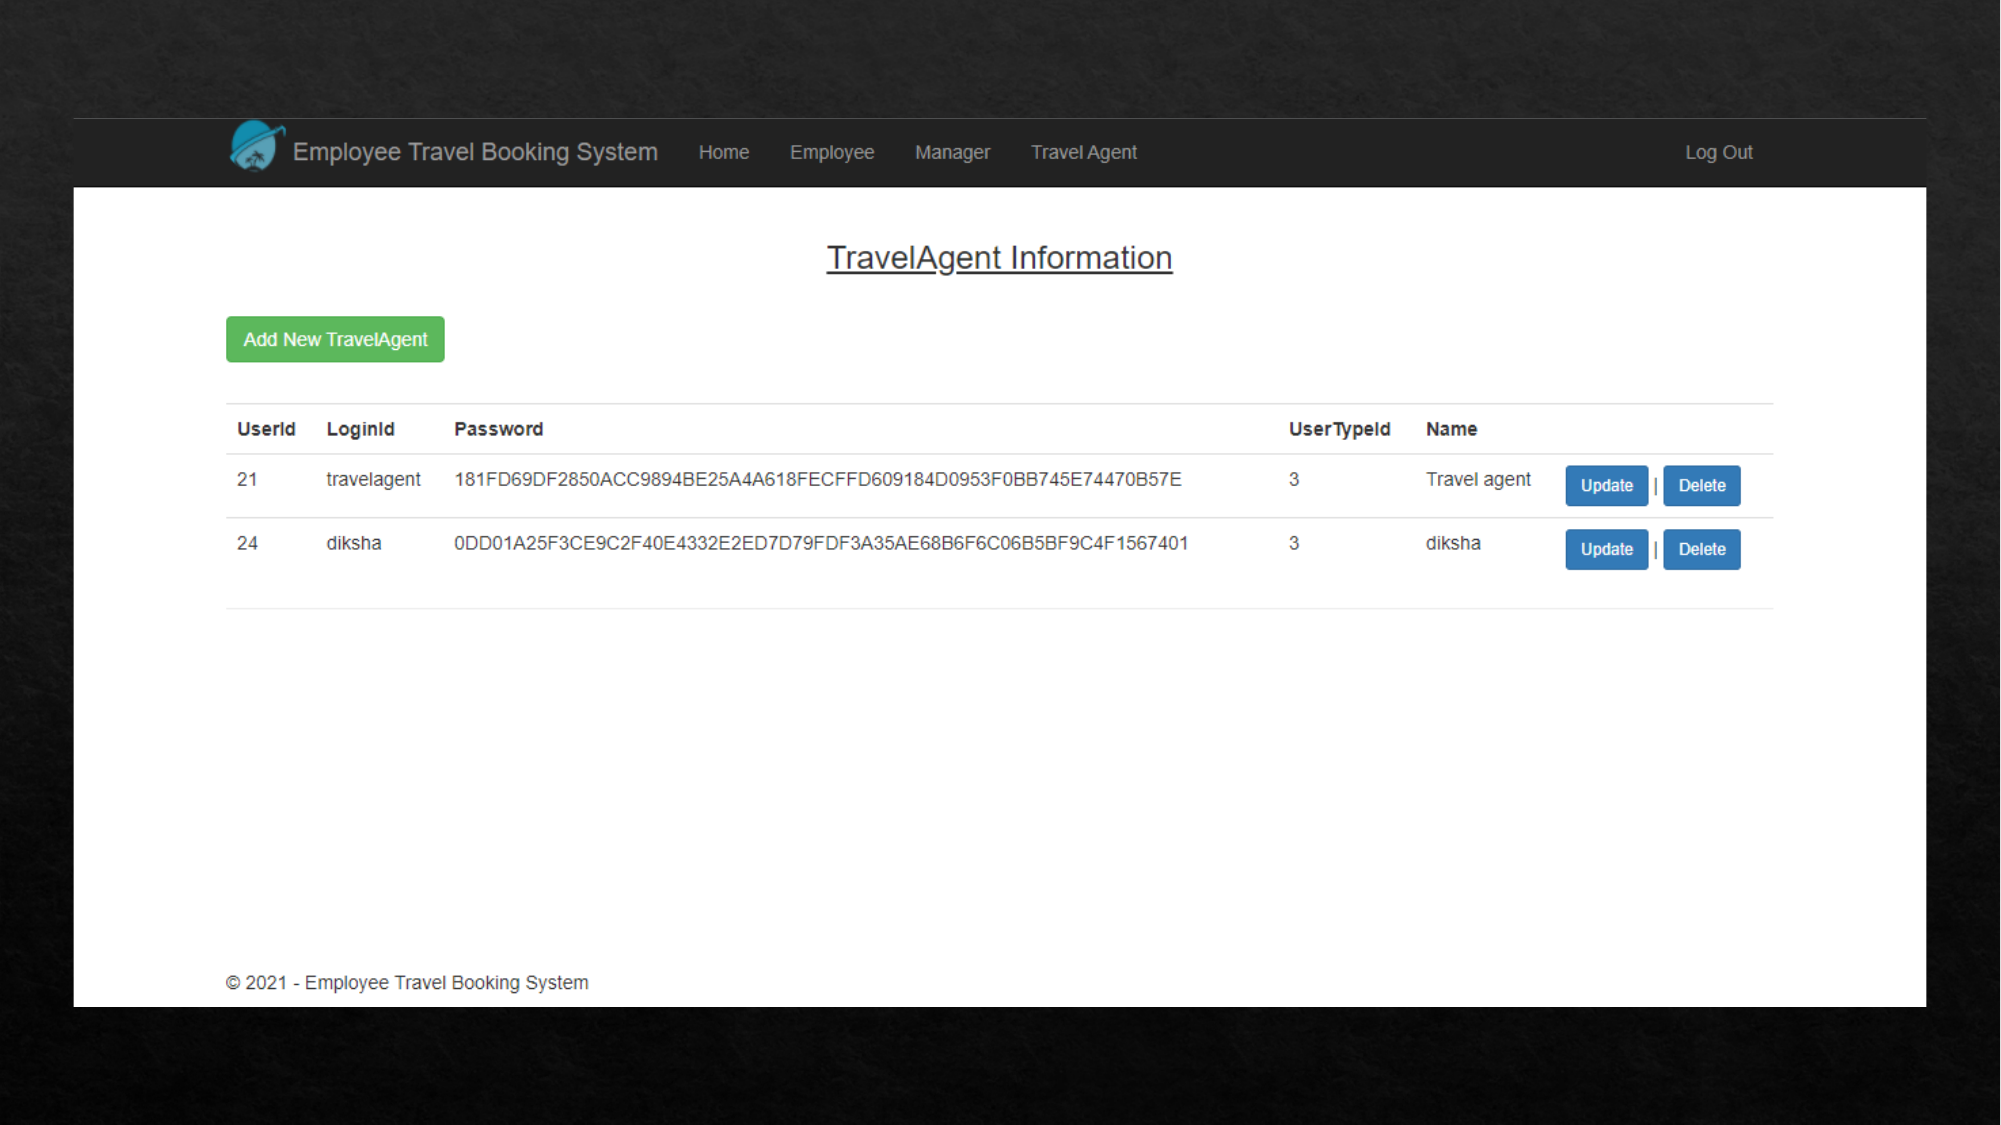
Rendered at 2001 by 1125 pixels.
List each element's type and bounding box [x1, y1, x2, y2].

picture [73, 118, 1927, 1007]
